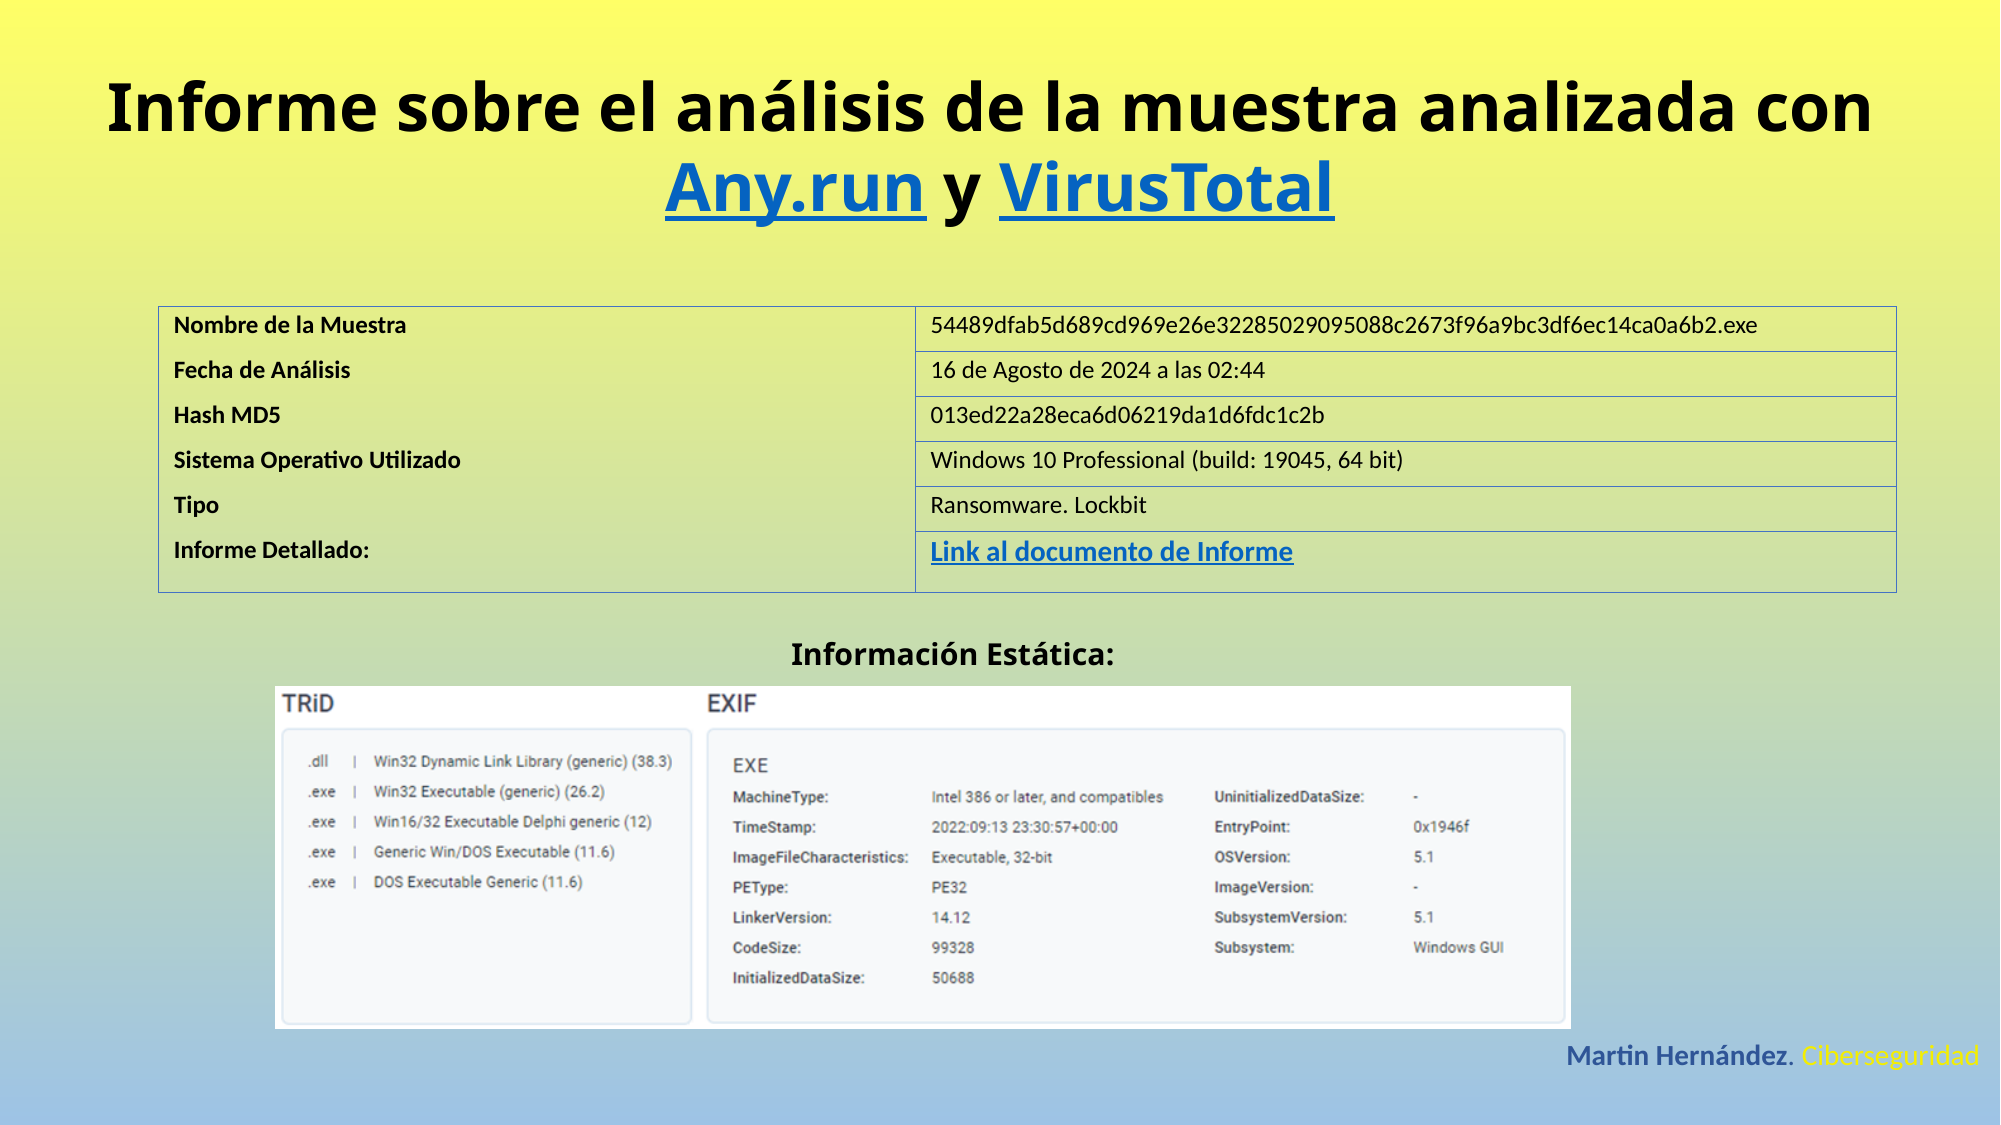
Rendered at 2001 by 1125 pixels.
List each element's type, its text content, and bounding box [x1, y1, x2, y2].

table_header Nombre de la Muestra [159, 307, 915, 352]
table_cell Tipo [159, 487, 915, 532]
table_cell Windows 10 Professional (build: 19045, 64 bit) [916, 442, 1896, 486]
text_box Informe sobre el análisis de la muestra analizada con Any.run y VirusTotal [0, 56, 2000, 245]
table_cell Informe Detallado: [159, 532, 915, 592]
table_cell 013ed22a28eca6d06219da1d6fdc1c2b [916, 397, 1896, 441]
text_box Martin Hernández. Ciberseguridad [1551, 1029, 2000, 1124]
table_cell Hash MD5 [159, 397, 915, 442]
table_cell Link al documento de Informe [916, 532, 1896, 592]
table_cell Ransomware. Lockbit [916, 487, 1896, 531]
table_cell Sistema Operativo Utilizado [159, 442, 915, 487]
table_cell Fecha de Análisis [159, 352, 915, 397]
table_header 54489dfab5d689cd969e26e32285029095088c2673f96a9bc3df6ec14ca0a6b2.exe [916, 307, 1896, 351]
table_cell 16 de Agosto de 2024 a las 02:44 [916, 352, 1896, 396]
picture [275, 686, 1571, 1029]
text_box Información Estática: [90, 627, 1816, 696]
